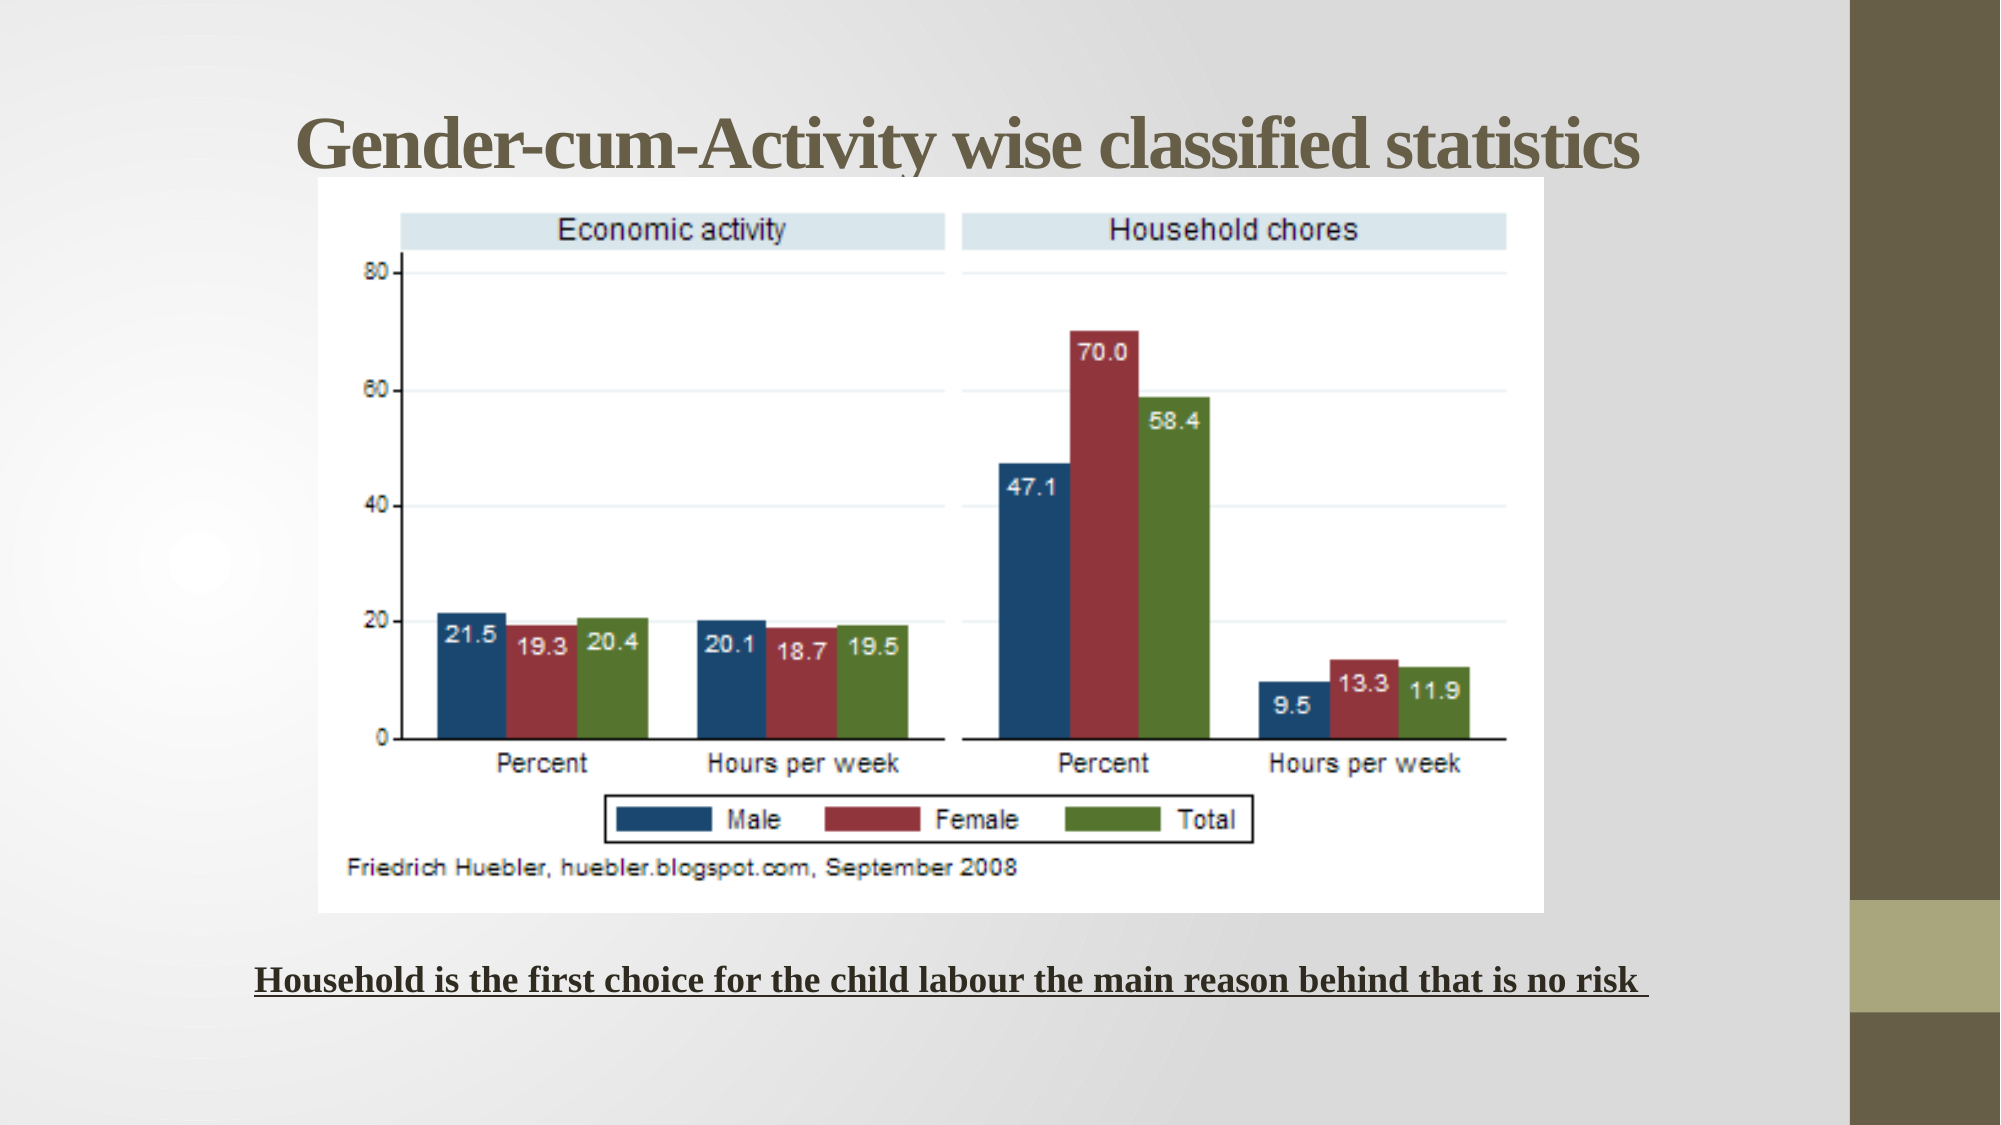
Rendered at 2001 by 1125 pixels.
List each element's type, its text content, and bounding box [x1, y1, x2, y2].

text_box Household is the first choice for the child labour the main reason behind that is no risk [239, 947, 1761, 1008]
title Gender-cum-Activity wise classified statistics [279, 45, 1947, 233]
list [318, 177, 1544, 913]
